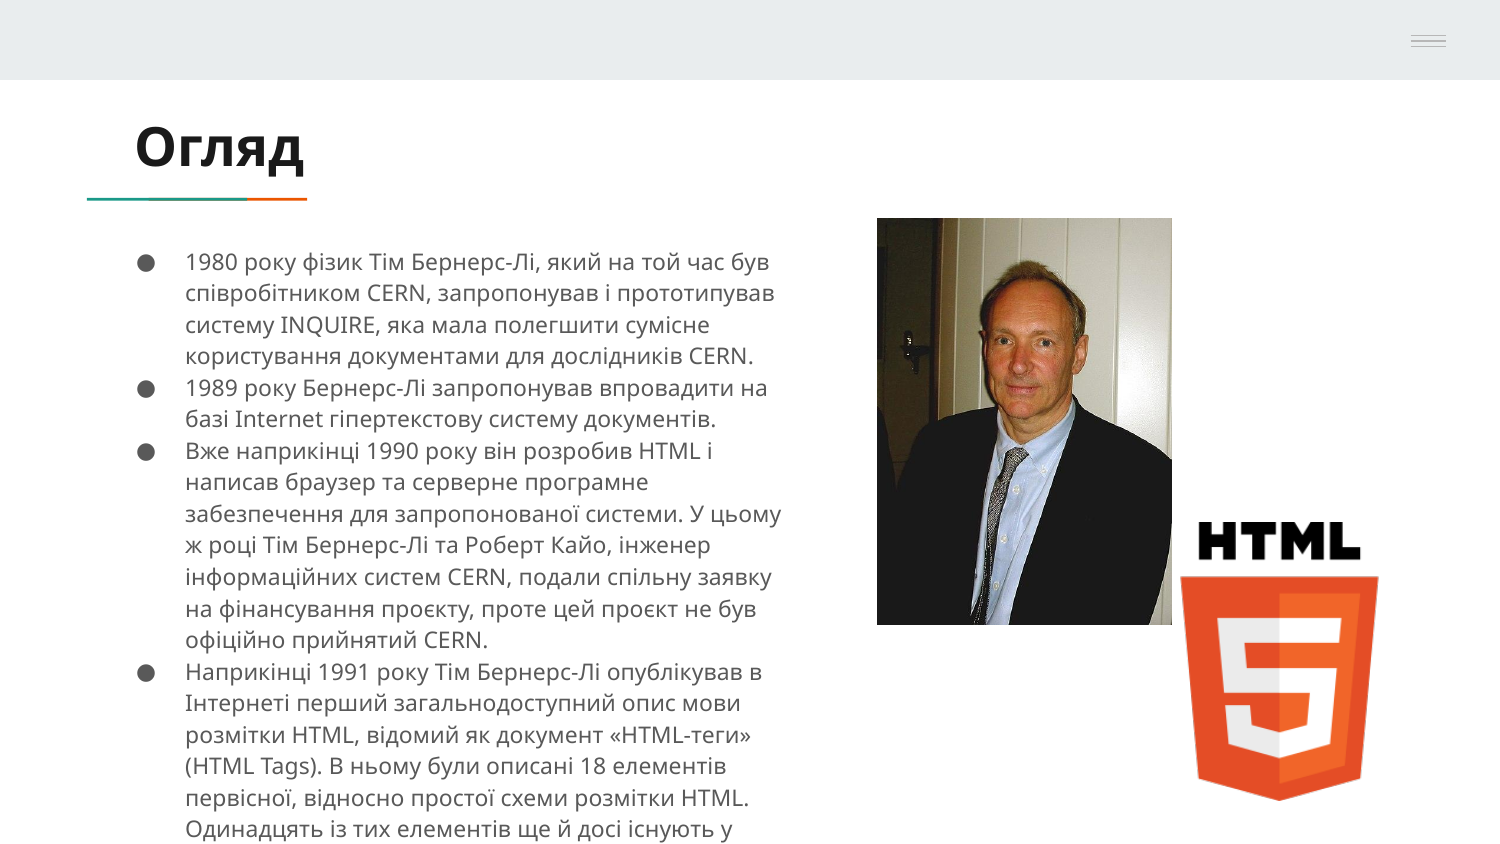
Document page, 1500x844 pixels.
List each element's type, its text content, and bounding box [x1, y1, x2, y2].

list 1980 року фізик Тім Бернерс-Лі, який на той час був співробітником CERN, запропонував і прототипував систему INQUIRE, яка мала полегшити сумісне користування документами для дослідників CERN. 1989 року Бернерс-Лі запропонував впровадити на базі Internet гіпертекстову систему документів. Вже наприкінці 1990 року він розробив HTML і написав браузер та серверне програмне забезпечення для запропонованої системи. У цьому ж році Тім Бернерс-Лі та Роберт Кайо, інженер інформаційних систем CERN, подали спільну заявку на фінансування проєкту, проте цей проєкт не був офіційно прийнятий CERN. Наприкінці 1991 року Тім Бернерс-Лі опублікував в Інтернеті перший загальнодоступний опис мови розмітки HTML, відомий як документ «HTML-теги» (HTML Tags). В ньому були описані 18 елементів первісної, відносно простої схеми розмітки HTML. Одинадцять із тих елементів ще й досі існують у HTML4. [95, 228, 812, 819]
picture [877, 218, 1419, 802]
title Огляд [119, 97, 1381, 186]
